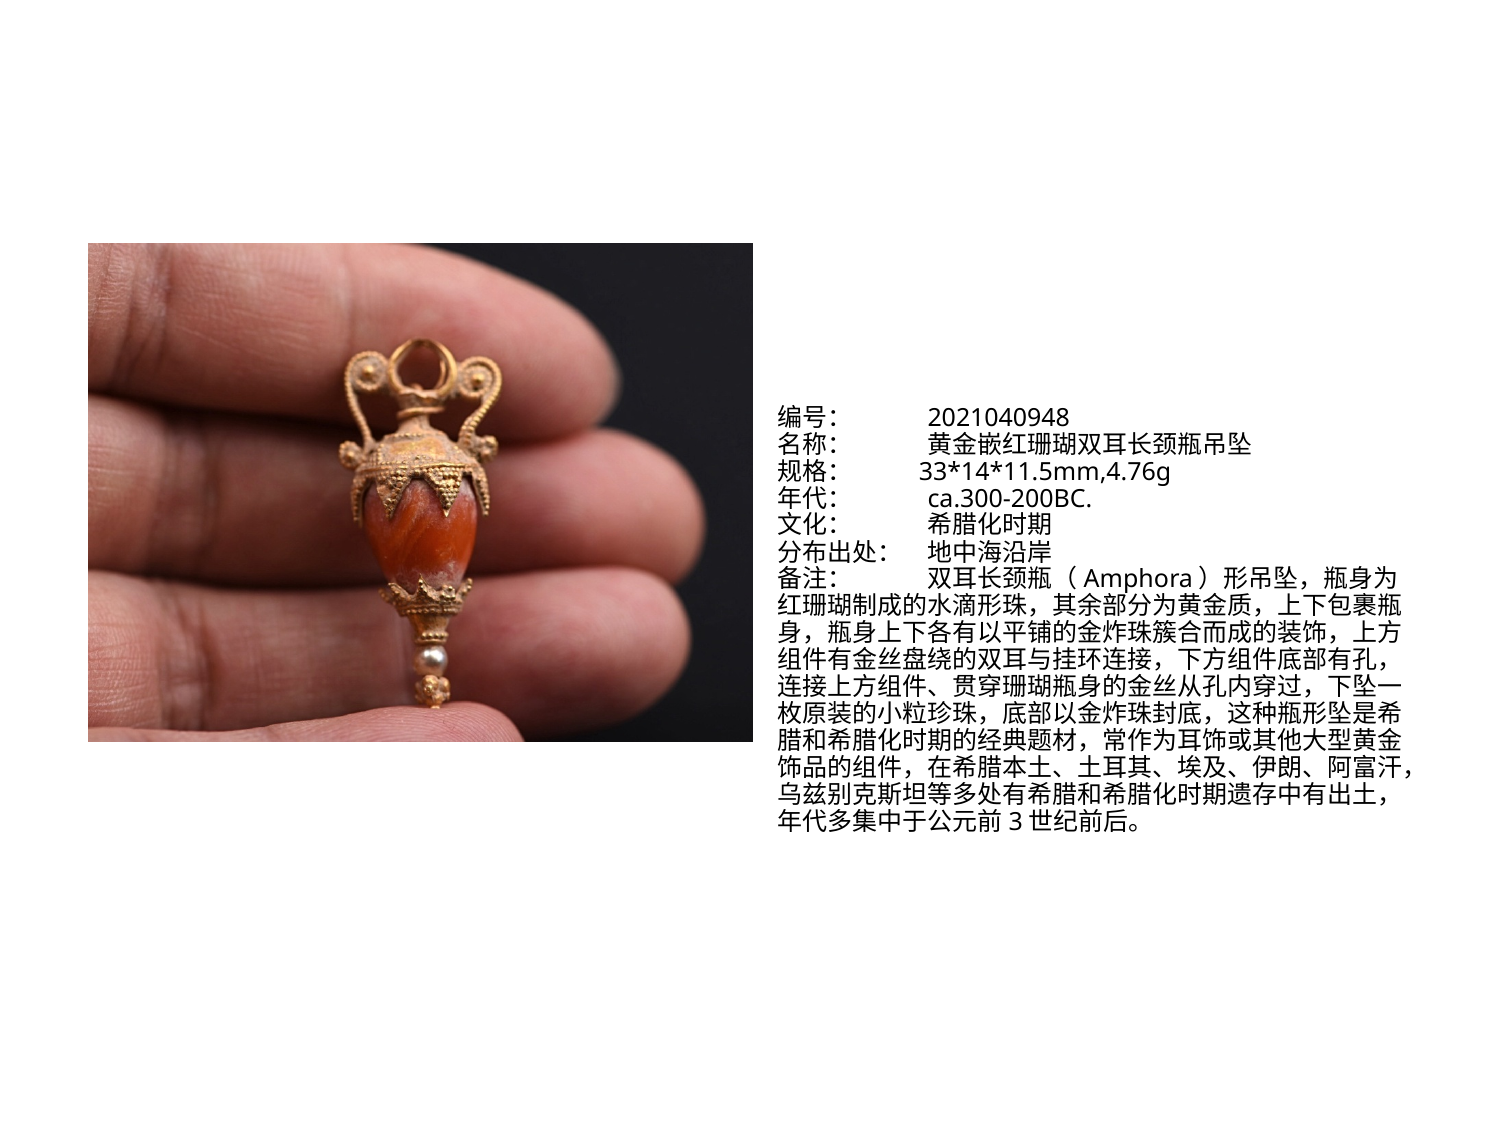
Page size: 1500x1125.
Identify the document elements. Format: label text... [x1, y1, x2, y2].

picture [88, 243, 753, 742]
list 编号： 2021040948 名称： 黄金嵌红珊瑚双耳长颈瓶吊坠 规格： 33*14*11.5mm,4.76g 年代： ca.300-200BC. 文化： 希腊化时期 分布出处： 地中海沿岸 备注： 双耳长颈瓶（Amphora）形吊坠，瓶身为红珊瑚制成的水滴形珠，其余部分为黄金质，上下包裹瓶身，瓶身上下各有以平铺的金炸珠簇合而成的装饰，上方组件有金丝盘绕的双耳与挂环连接，下方组件底部有孔，连接上方组件、贯穿珊瑚瓶身的金丝从孔内穿过，下坠一枚原装的小粒珍珠，底部以金炸珠封底，这种瓶形坠是希腊和希腊化时期的经典题材，常作为耳饰或其他大型黄金饰品的组件，在希腊本土、土耳其、埃及、伊朗、阿富汗，乌兹别克斯坦等多处有希腊和希腊化时期遗存中有出土，年代多集中于公元前3世纪前后。 [762, 262, 1426, 1006]
